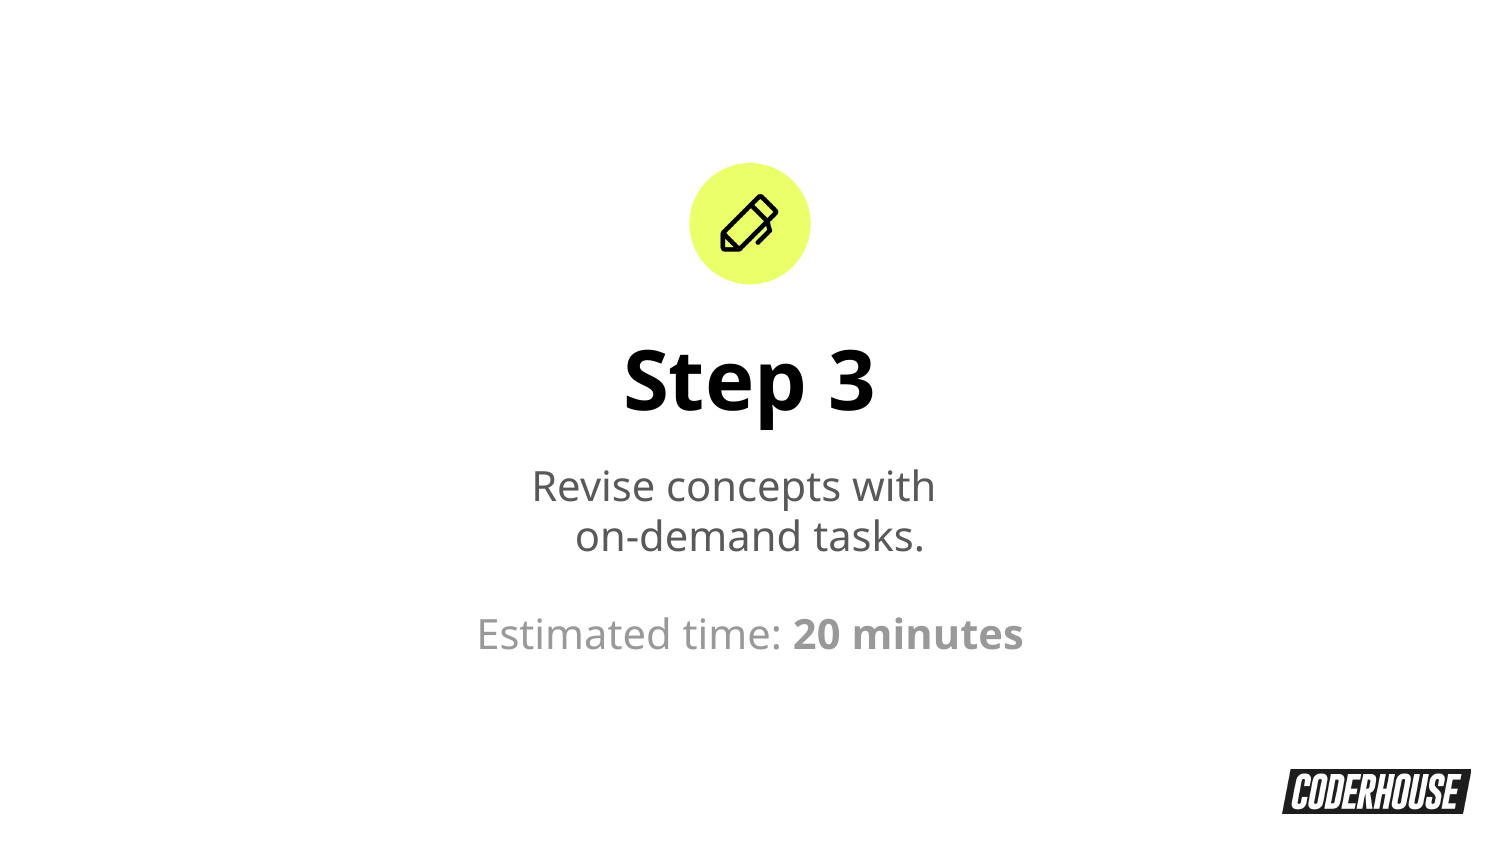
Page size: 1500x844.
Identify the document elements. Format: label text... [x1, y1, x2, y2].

text_box Step 3 [239, 323, 1261, 444]
picture [1281, 769, 1471, 814]
text_box Revise concepts with on-demand tasks. [161, 444, 1339, 675]
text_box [689, 162, 811, 285]
